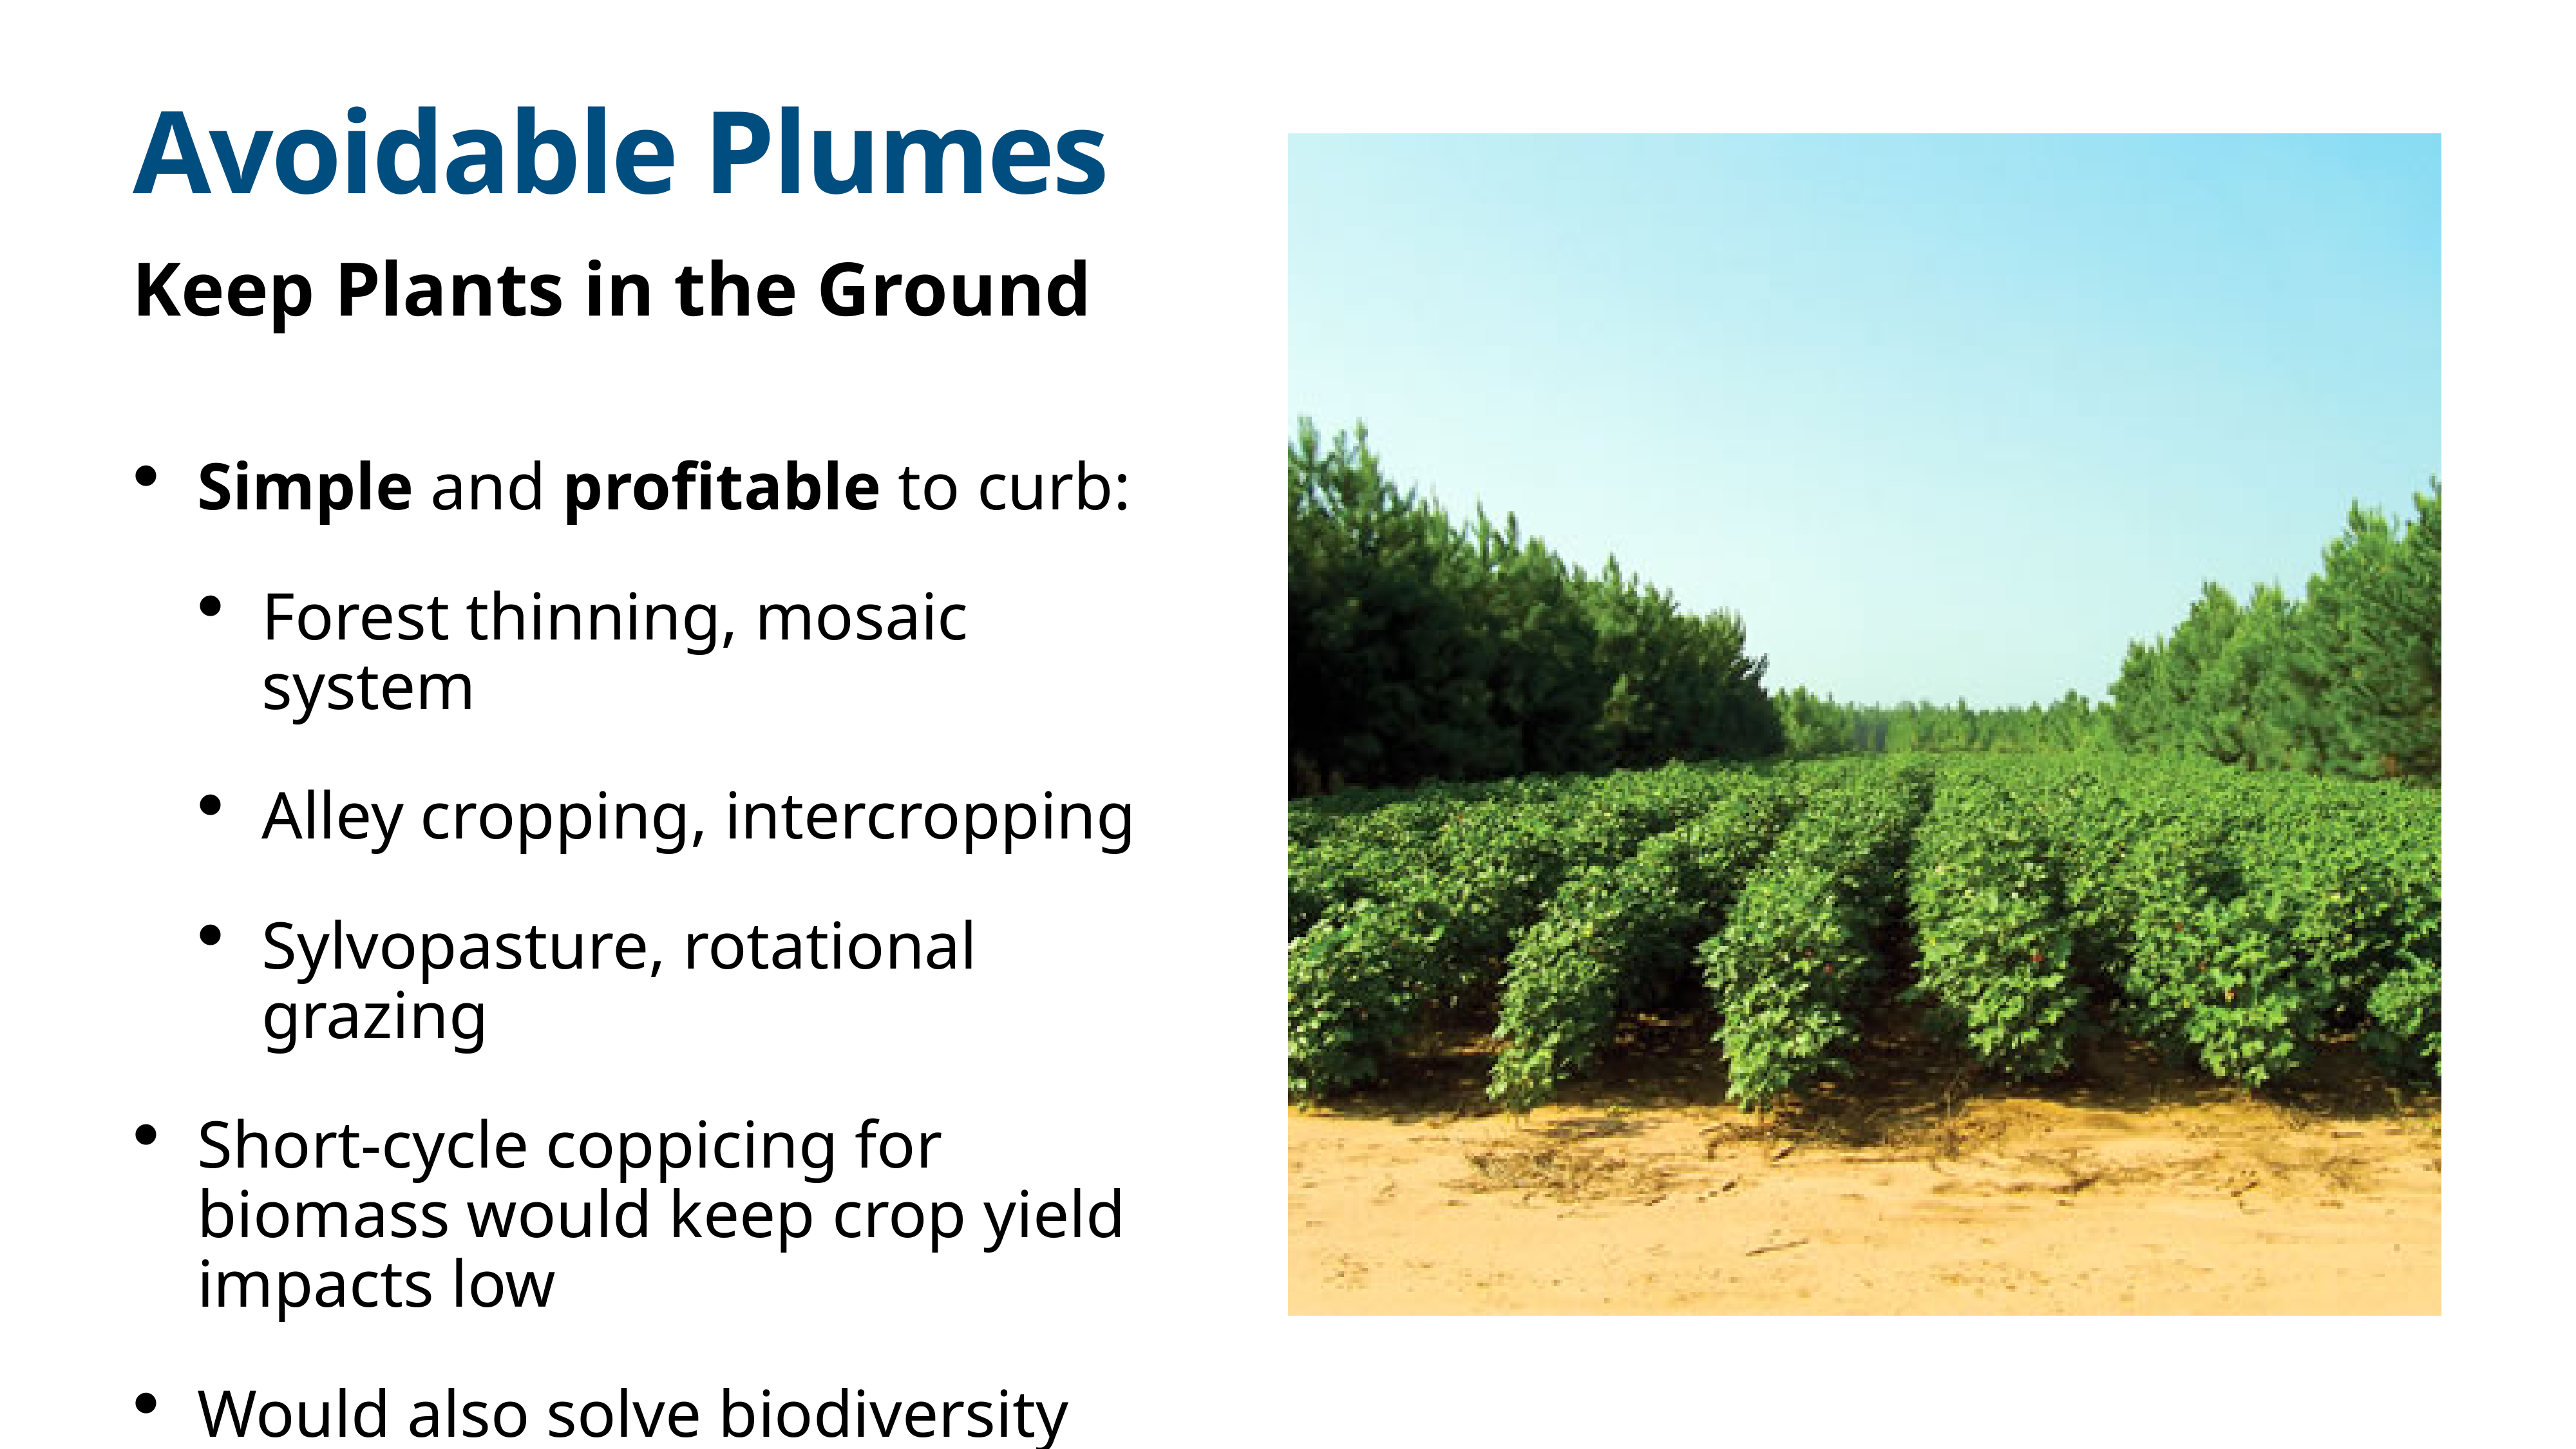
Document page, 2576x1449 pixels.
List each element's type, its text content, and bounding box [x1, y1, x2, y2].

list Keep Plants in the Ground [127, 253, 1161, 337]
picture [1287, 133, 2442, 1316]
title Avoidable Plumes [127, 100, 1161, 253]
list Simple and profitable to curb: Forest thinning, mosaic system Alley cropping, intercropping Sylvopasture, rotational grazing Short-cycle coppicing for biomass would keep crop yield impacts low Would also solve biodiversity loss (roadsides, “re-wilded” gardens) [127, 448, 1201, 1321]
